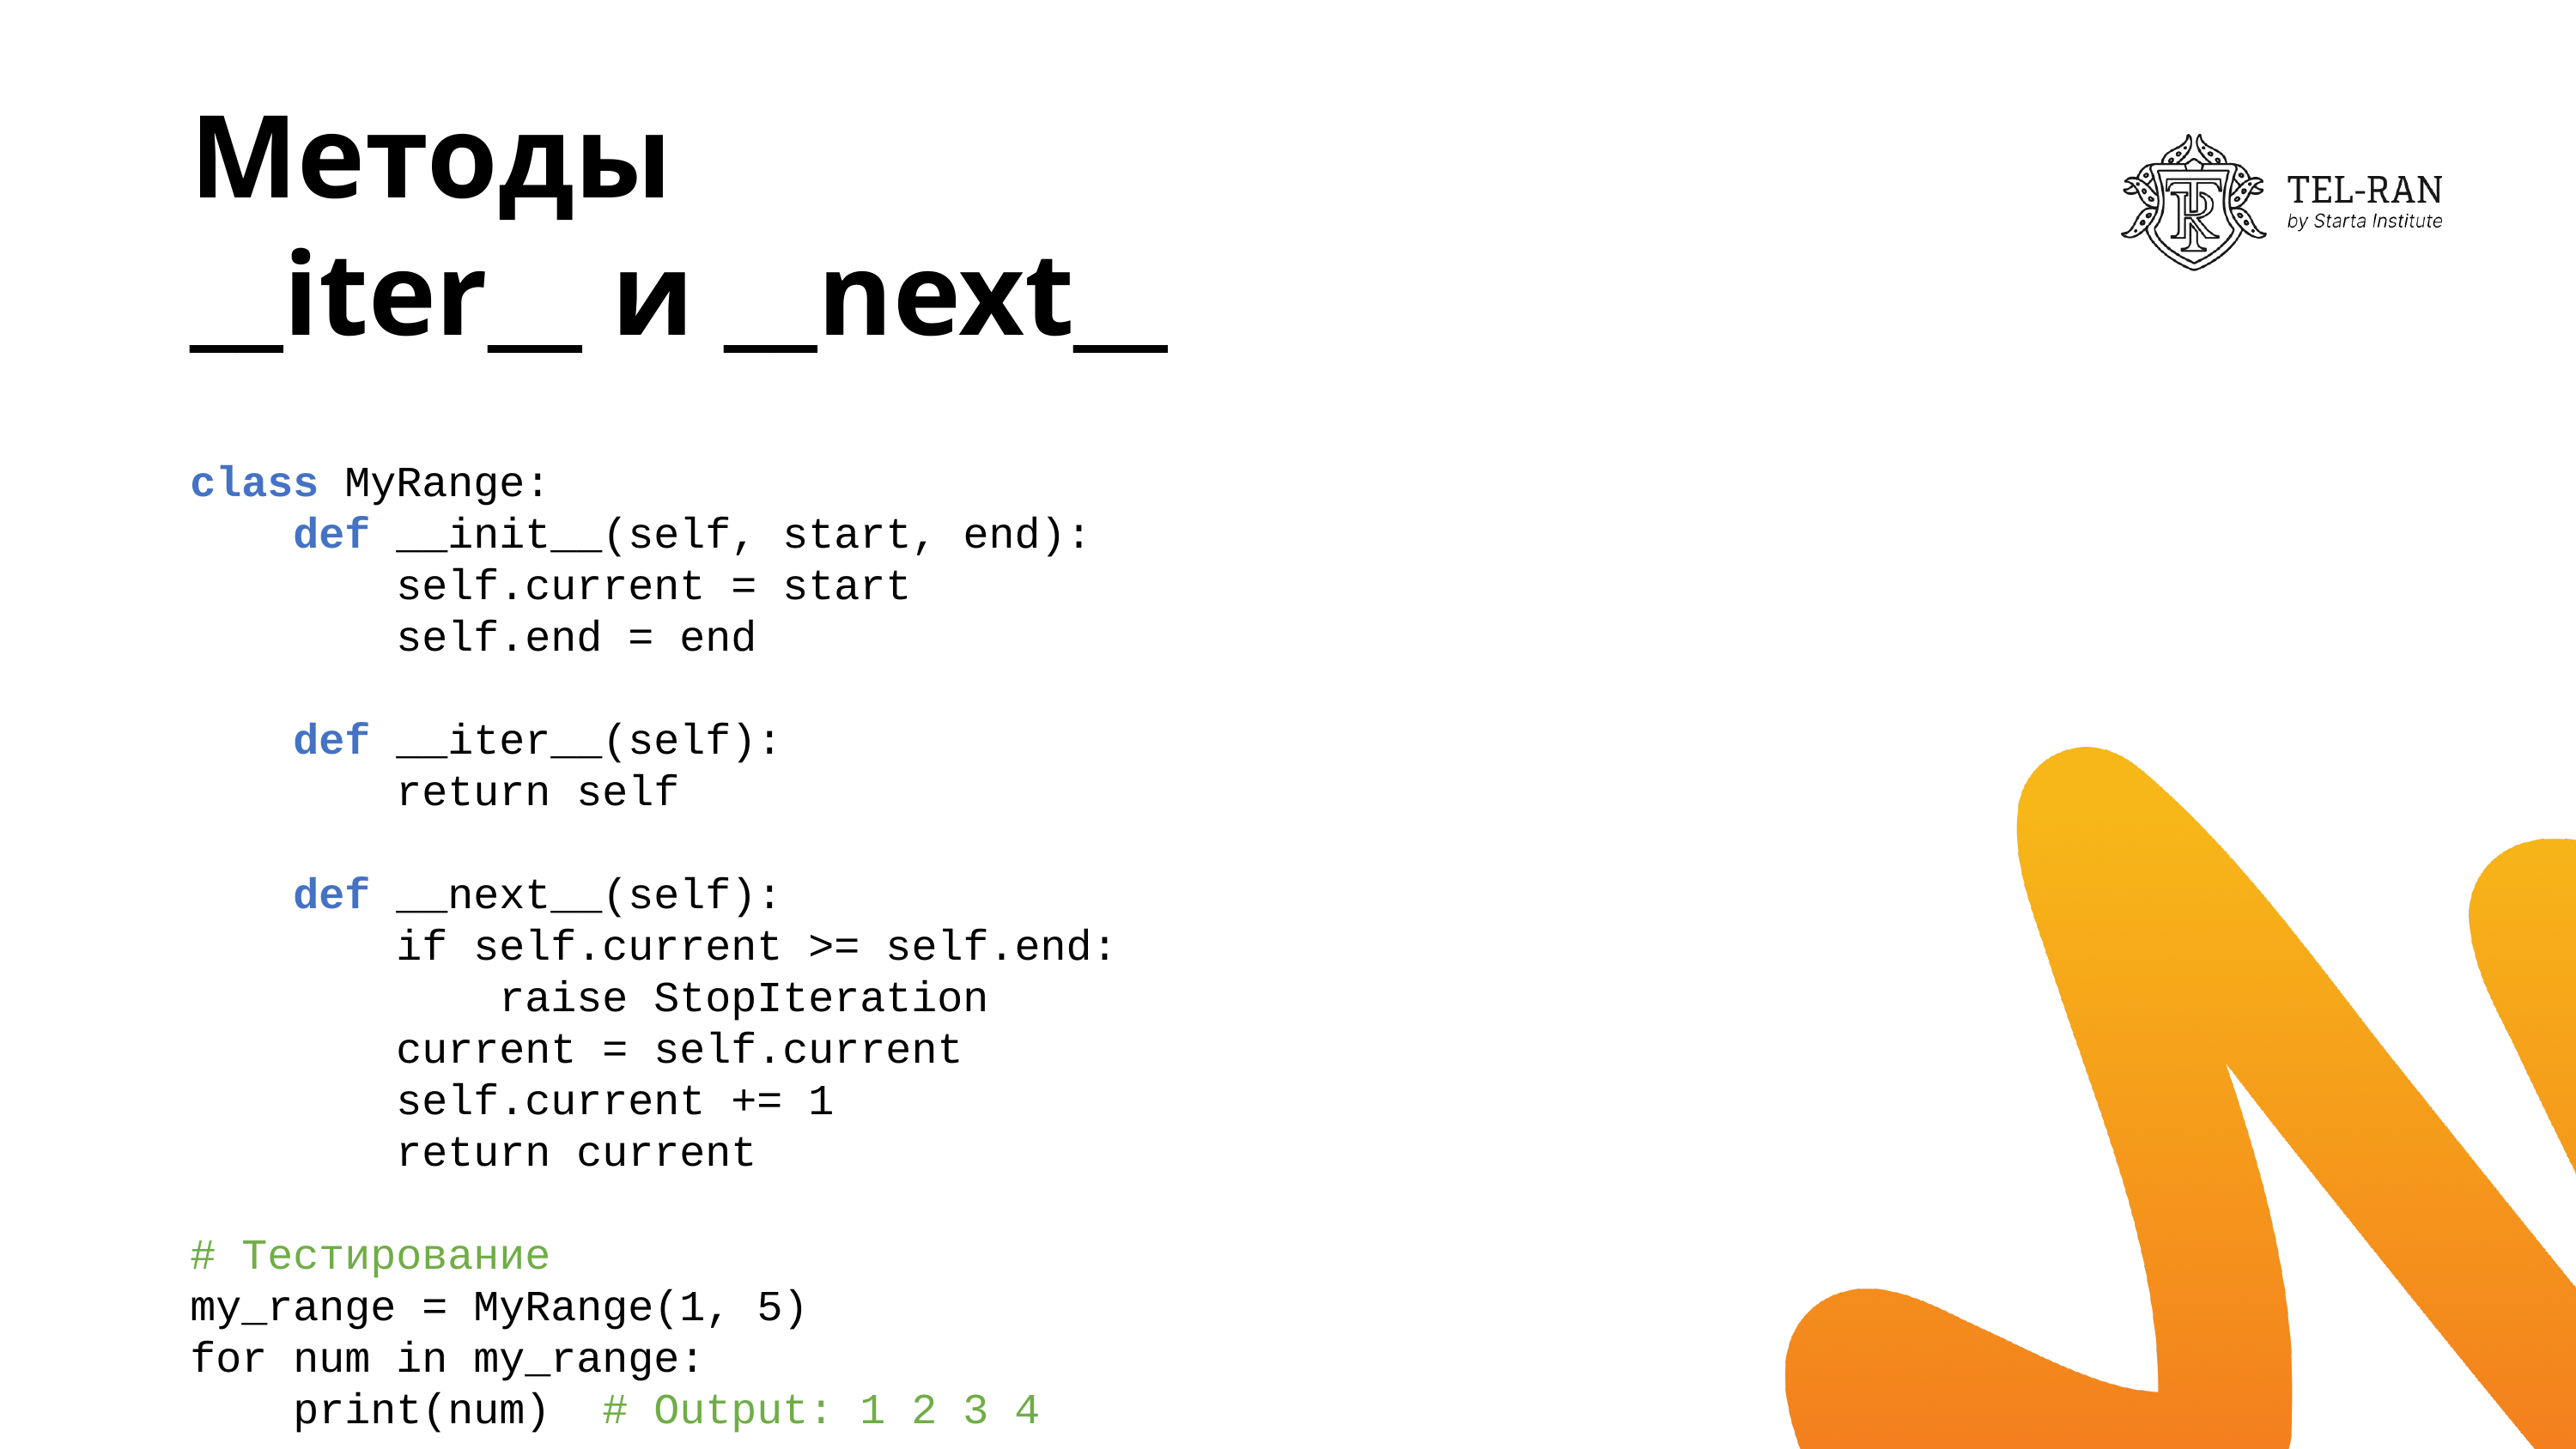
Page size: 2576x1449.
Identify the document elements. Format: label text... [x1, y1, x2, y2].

text_box class MyRange: def __init__(self, start, end): self.current = start self.end = end def __iter__(self): return self def __next__(self): if self.current >= self.end: raise StopIteration current = self.current self.current += 1 return current # Тестирование my_range = MyRange(1, 5) for num in my_range: print(num) # Output: 1 2 3 4 [177, 447, 2536, 1440]
title Методы __iter__ и __next__ [177, 76, 2110, 358]
picture [2121, 134, 2442, 271]
picture [1620, 747, 2576, 1449]
